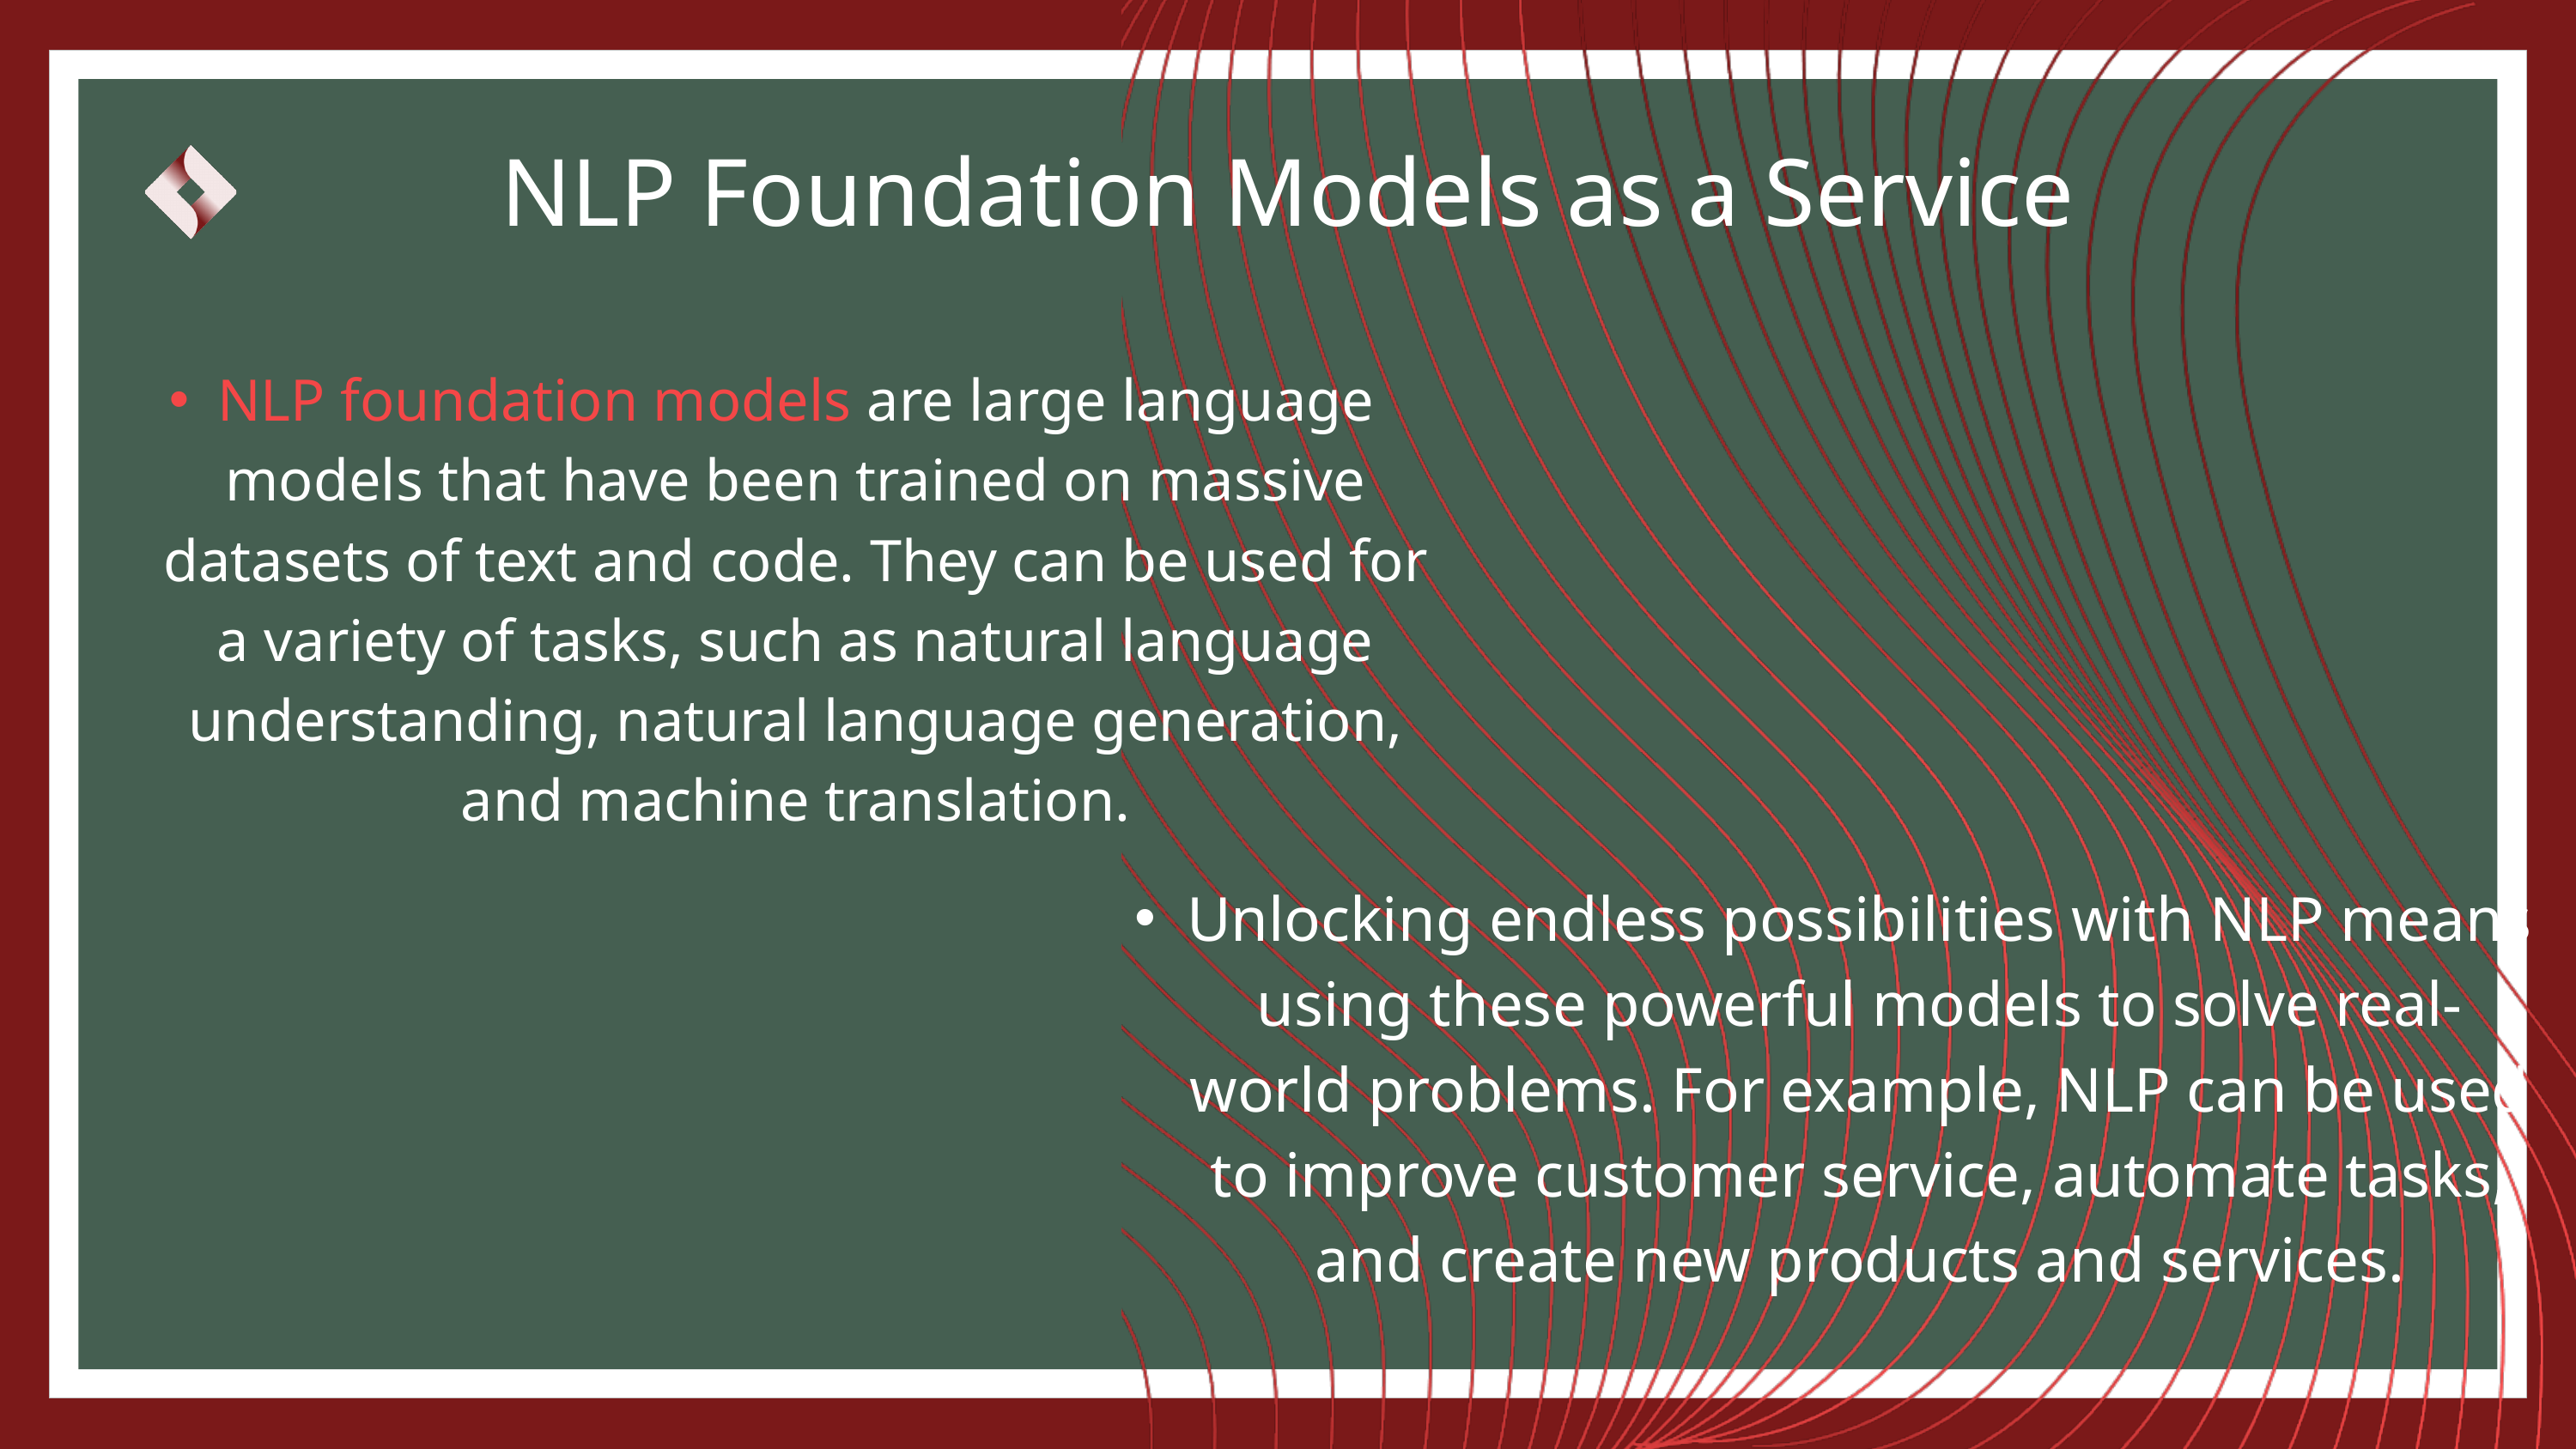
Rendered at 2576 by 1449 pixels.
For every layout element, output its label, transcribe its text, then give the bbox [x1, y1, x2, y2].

text_box [144, 144, 237, 239]
text_box Unlocking endless possibilities with NLP means using these powerful models to solve real-world problems. For example, NLP can be used to improve customer service, automate tasks, and create new products and services. [1081, 868, 2536, 1379]
text_box [1121, 0, 2576, 1449]
text_box NLP foundation models are large language models that have been trained on massive datasets of text and code. They can be used for a variety of tasks, such as natural language understanding, natural language generation, and machine translation. [63, 352, 1432, 913]
text_box NLP Foundation Models as a Service [397, 114, 2179, 245]
